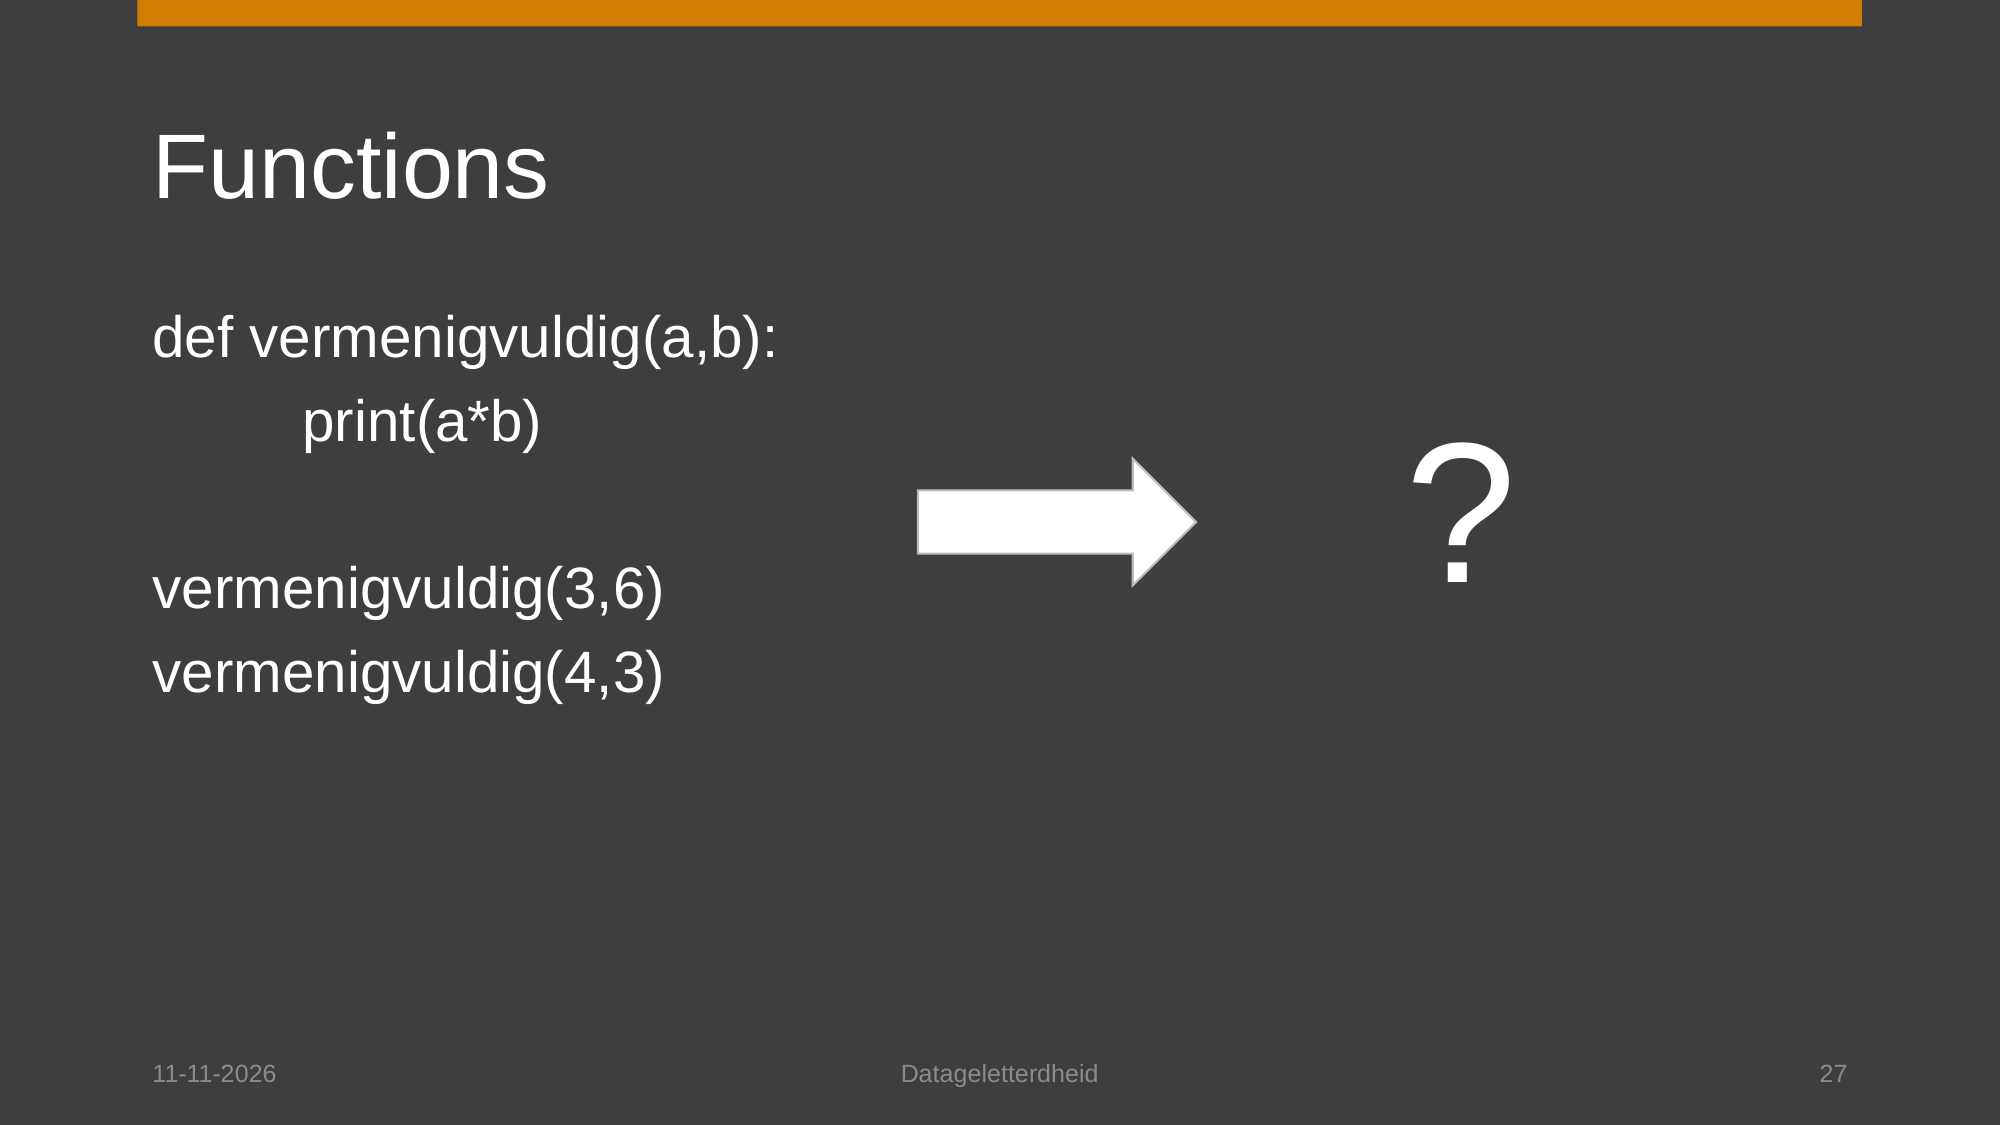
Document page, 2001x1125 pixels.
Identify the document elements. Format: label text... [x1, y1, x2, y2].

text_box [916, 456, 1198, 588]
title Functions [137, 59, 1863, 278]
footer Datageletterdheid [662, 1042, 1338, 1103]
list def vermenigvuldig(a,b): print(a*b) vermenigvuldig(3,6) vermenigvuldig(4,3) [137, 299, 1863, 1014]
slide_number 27 [1412, 1042, 1863, 1103]
text_box ? [1390, 401, 1568, 483]
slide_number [137, 1042, 588, 1103]
